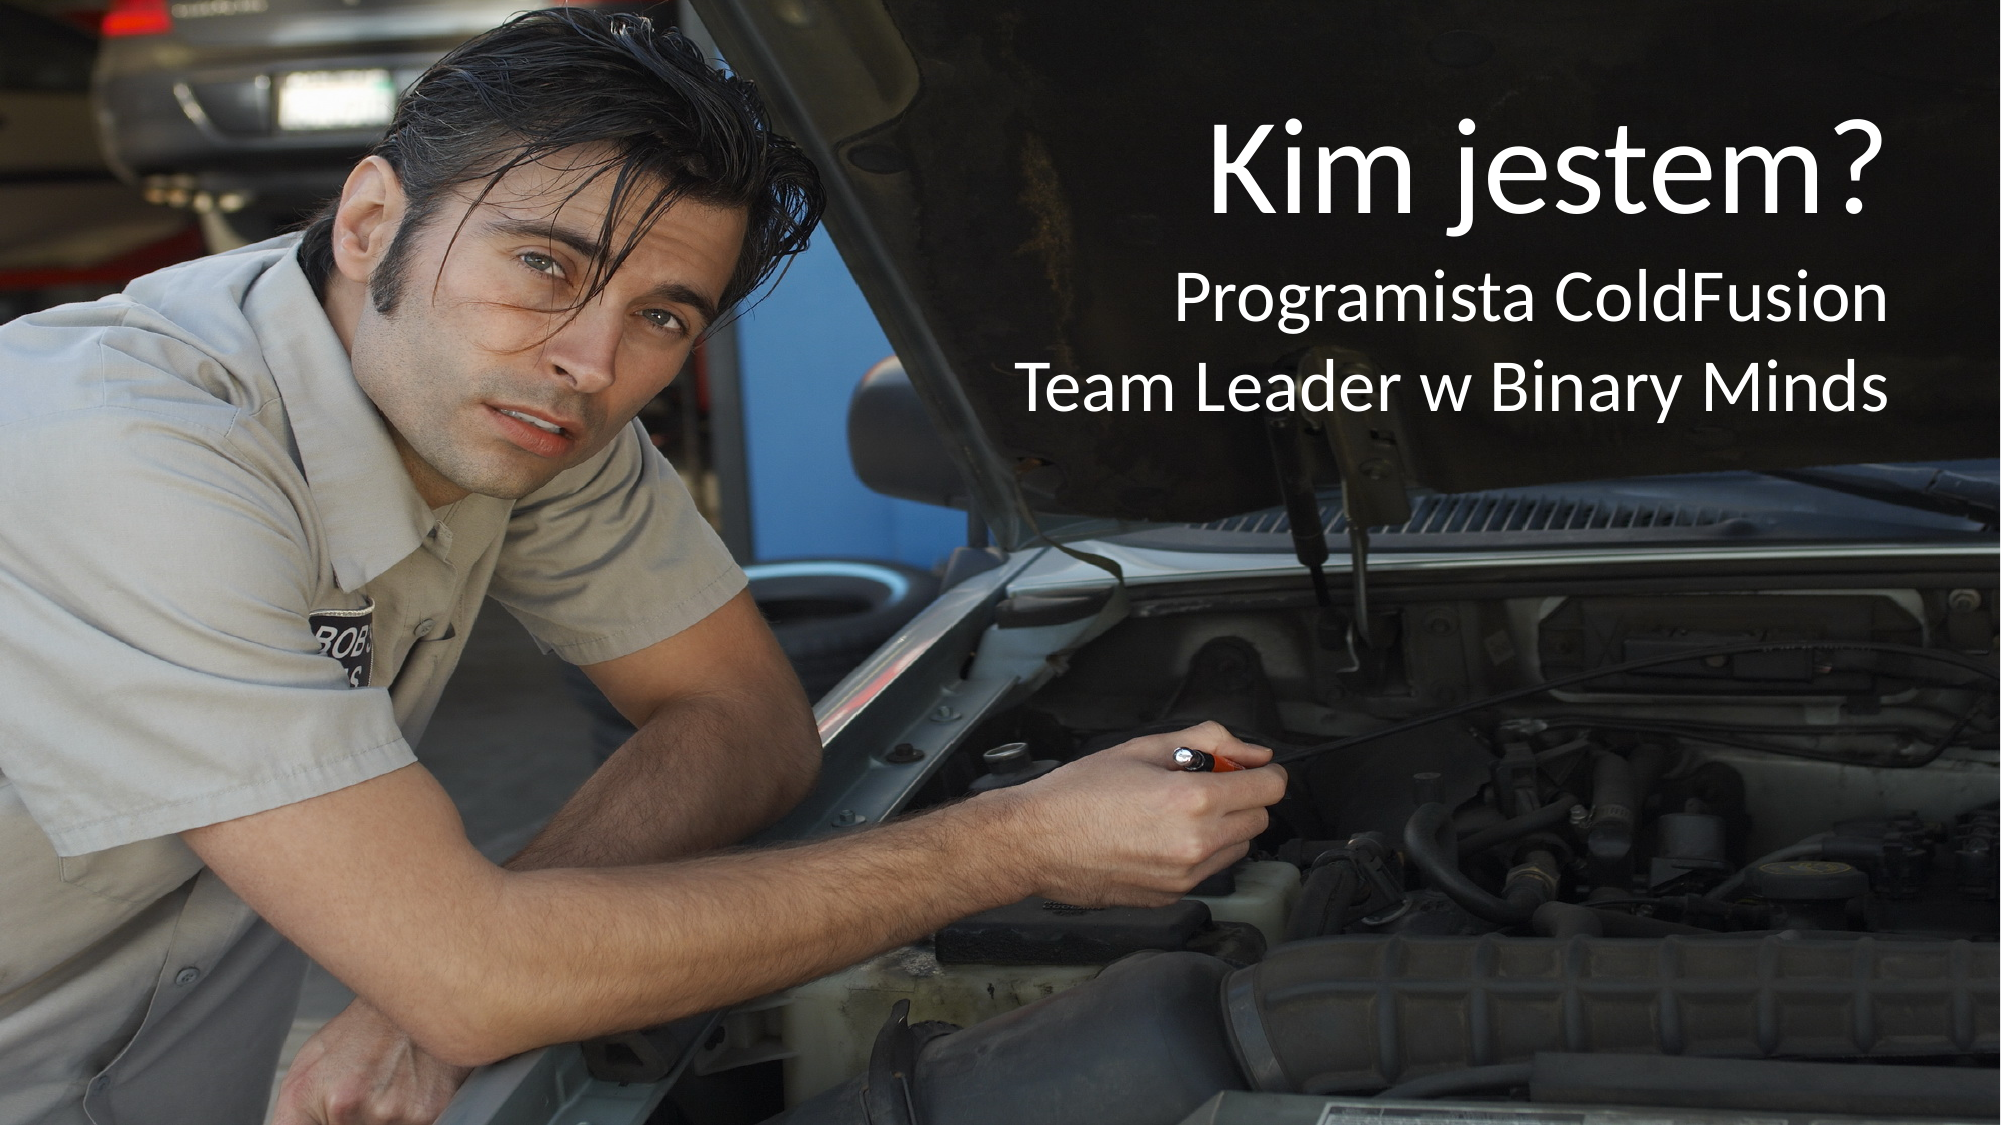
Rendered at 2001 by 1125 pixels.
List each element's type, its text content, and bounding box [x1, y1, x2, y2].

text_box Kim jestem? [94, 68, 1906, 249]
text_box Programista ColdFusion Team Leader w Binary Minds [174, 239, 1906, 524]
picture [0, 0, 2001, 1125]
